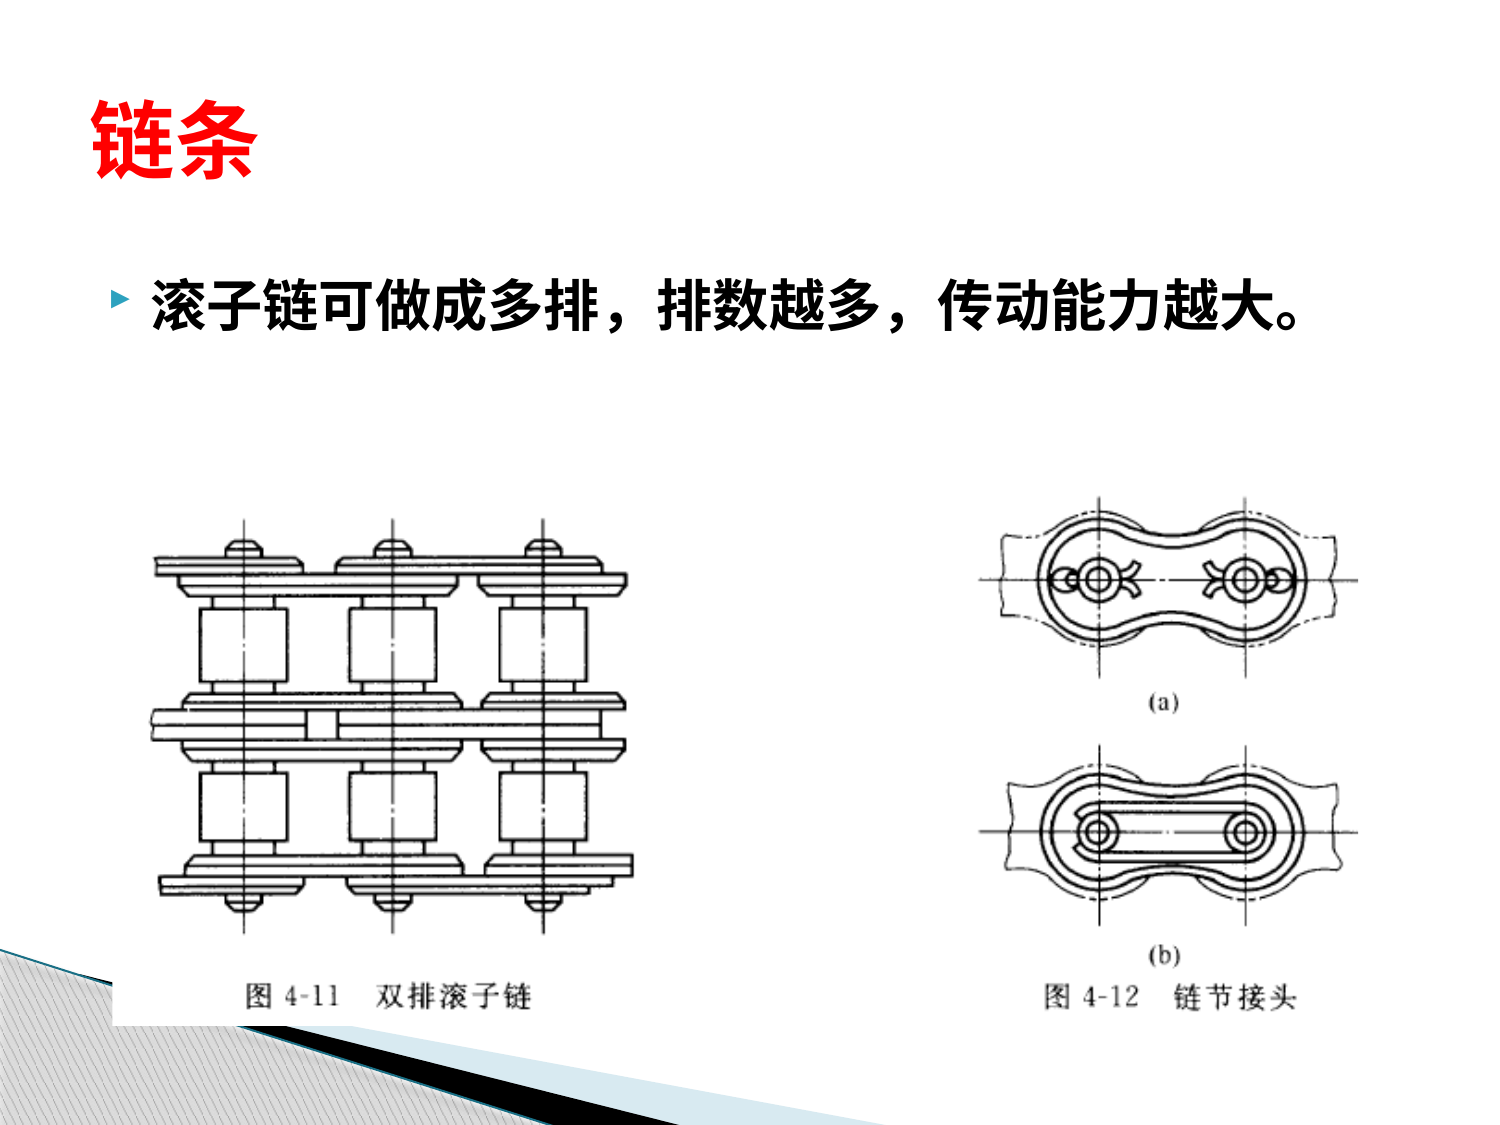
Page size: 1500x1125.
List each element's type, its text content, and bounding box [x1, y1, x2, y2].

title 链条 [75, 45, 1425, 233]
picture [111, 491, 1359, 1026]
list 滚子链可做成多排，排数越多，传动能力越大。 [74, 262, 1426, 504]
